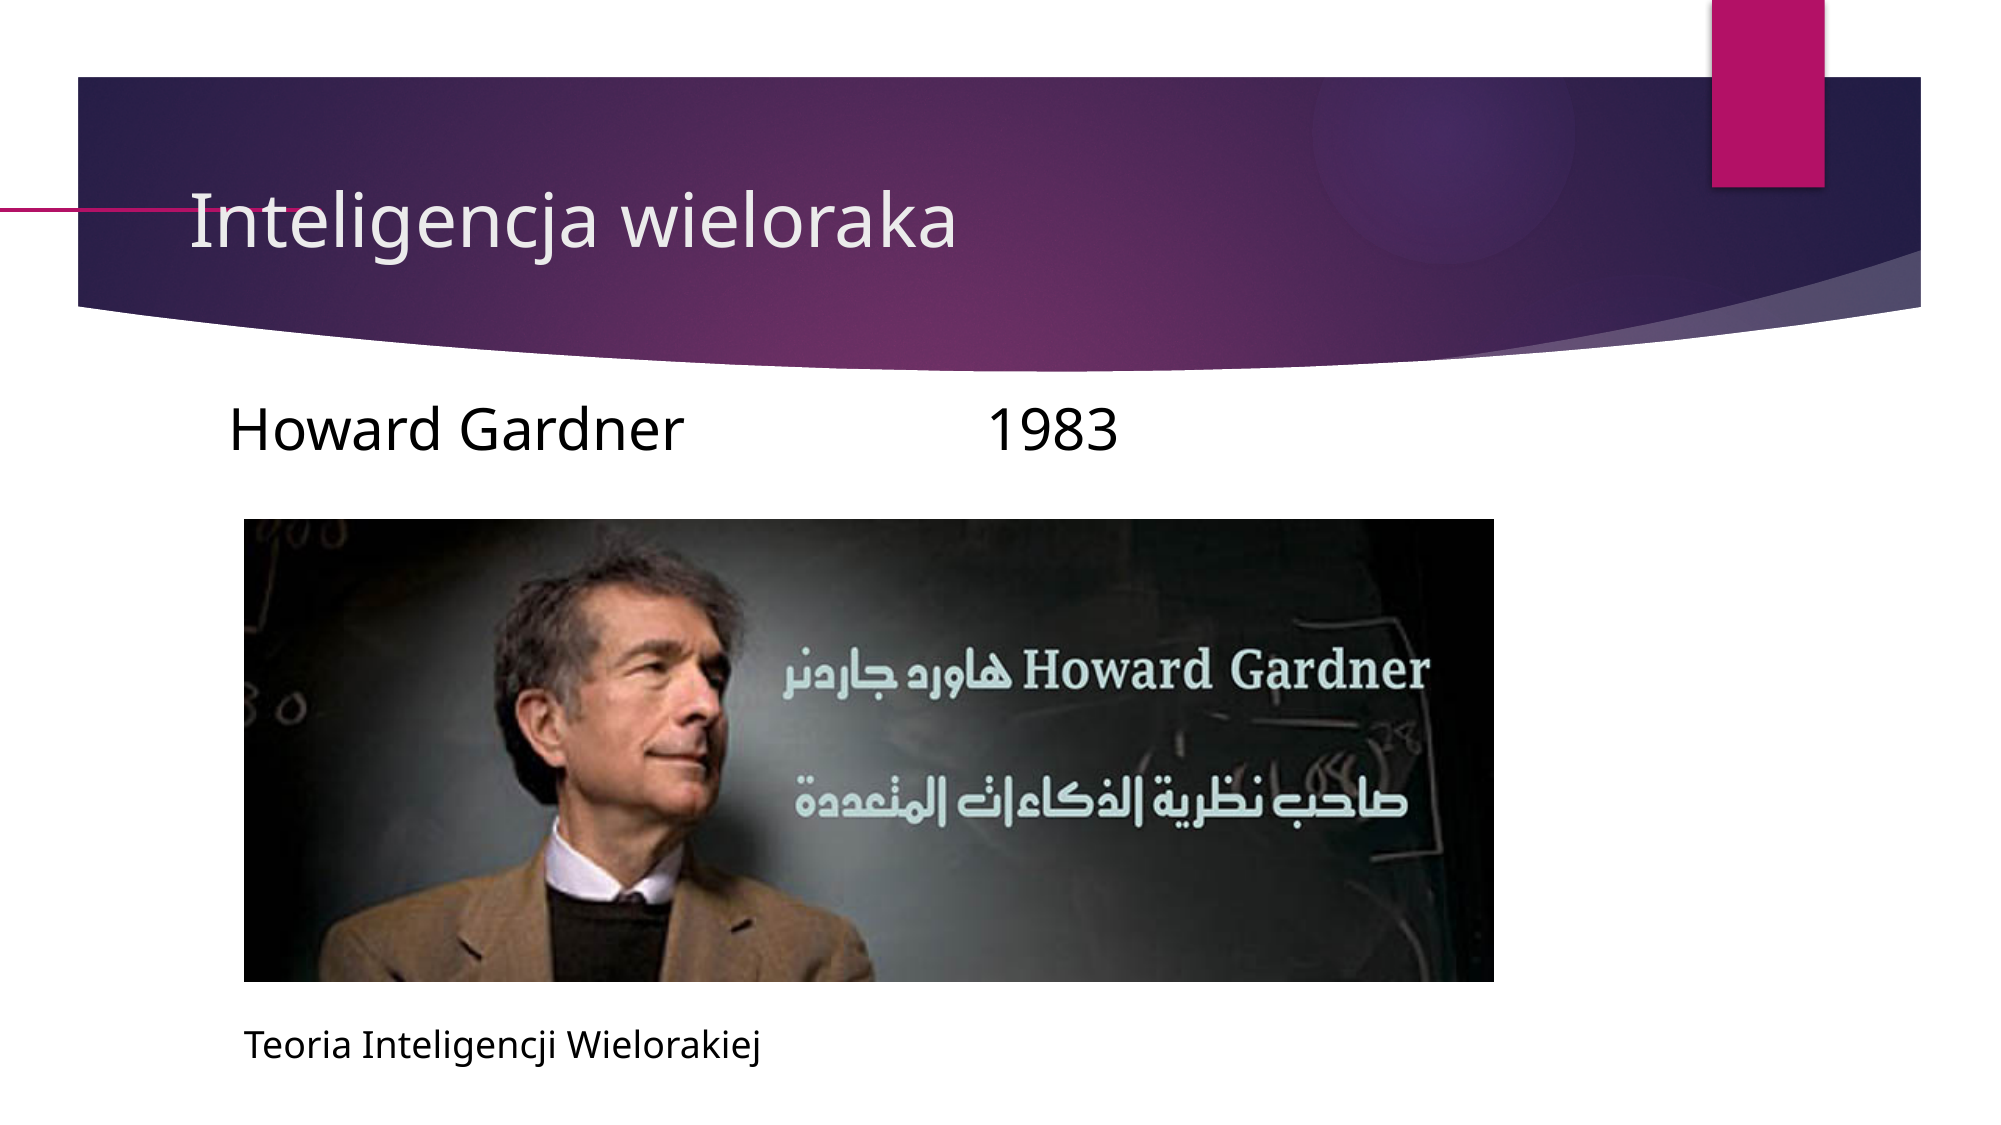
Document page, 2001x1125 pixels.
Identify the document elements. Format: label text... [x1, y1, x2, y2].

text_box 1983 [986, 384, 1696, 491]
title Inteligencja wieloraka [189, 159, 1627, 276]
picture [243, 519, 1495, 982]
text_box Howard Gardner [229, 384, 938, 491]
text_box Teoria Inteligencji Wielorakiej [243, 1013, 1178, 1109]
